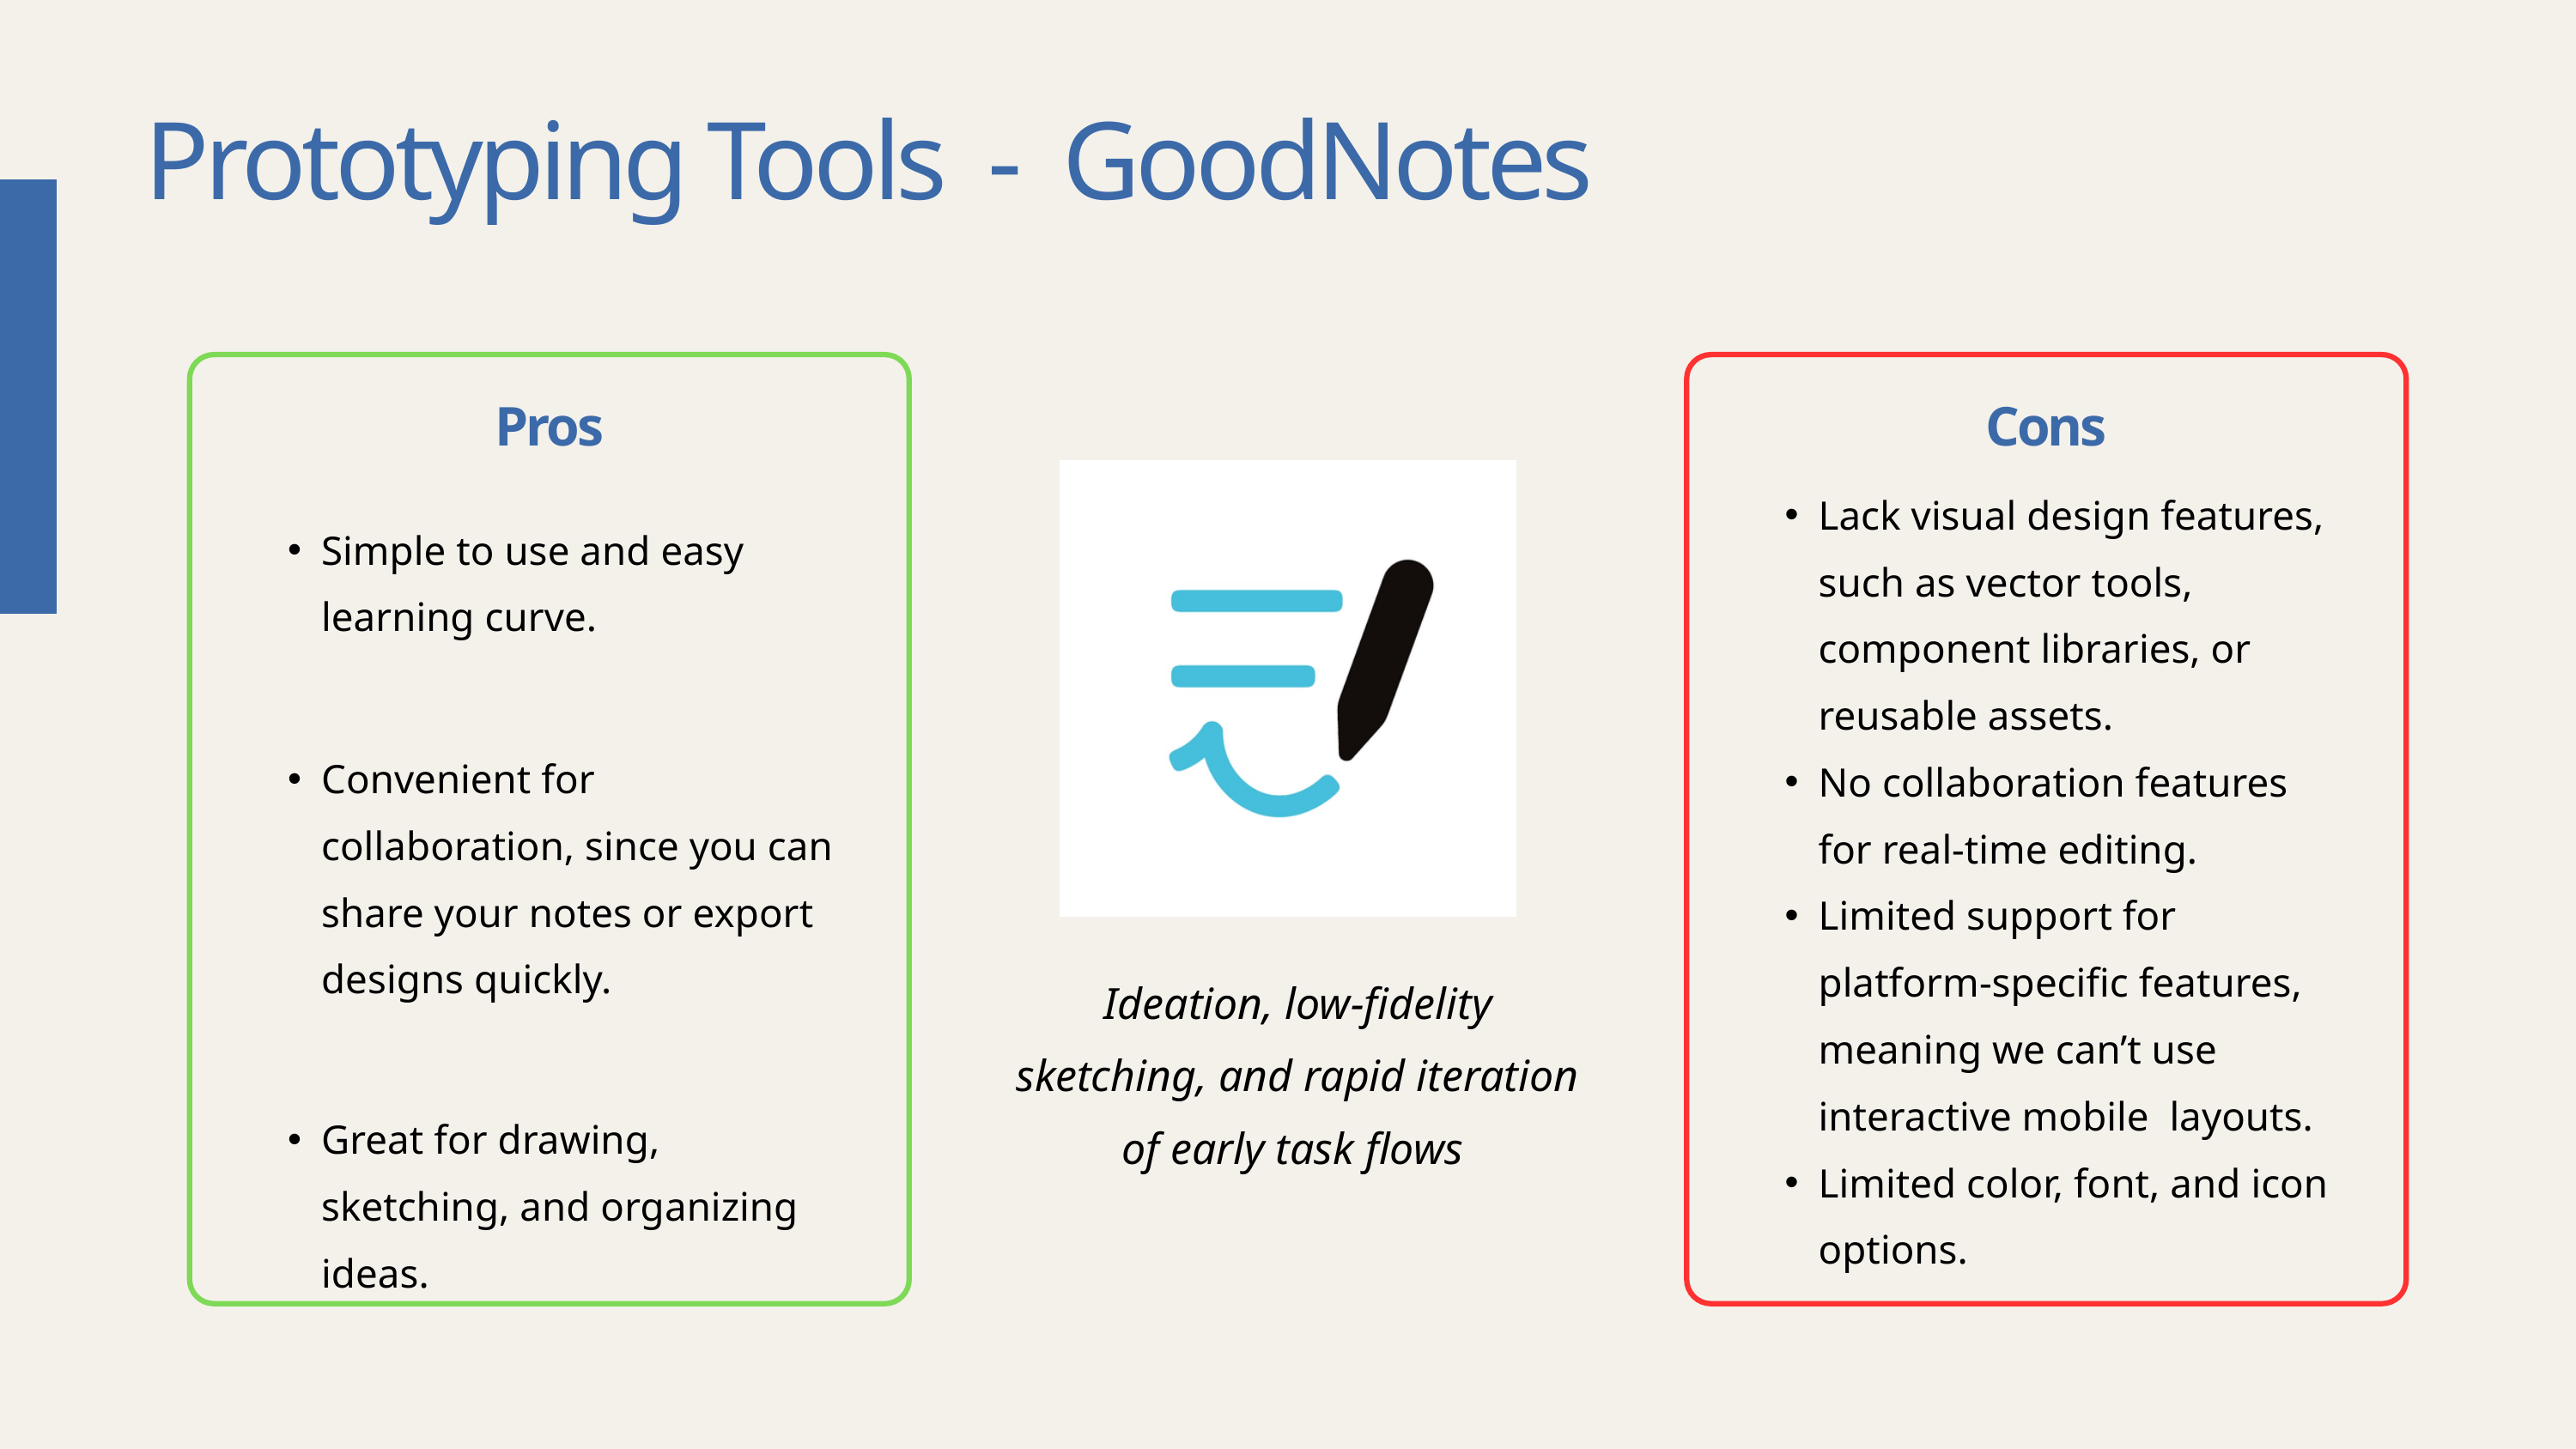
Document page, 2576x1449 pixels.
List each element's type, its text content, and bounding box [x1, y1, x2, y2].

text_box [1060, 460, 1516, 917]
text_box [0, 179, 57, 615]
text_box Ideation, low-fidelity sketching, and rapid iteration of early task flows [1003, 955, 1593, 1173]
text_box Prototyping Tools - GoodNotes [144, 124, 2372, 221]
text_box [189, 354, 910, 1304]
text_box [1686, 354, 2407, 1304]
